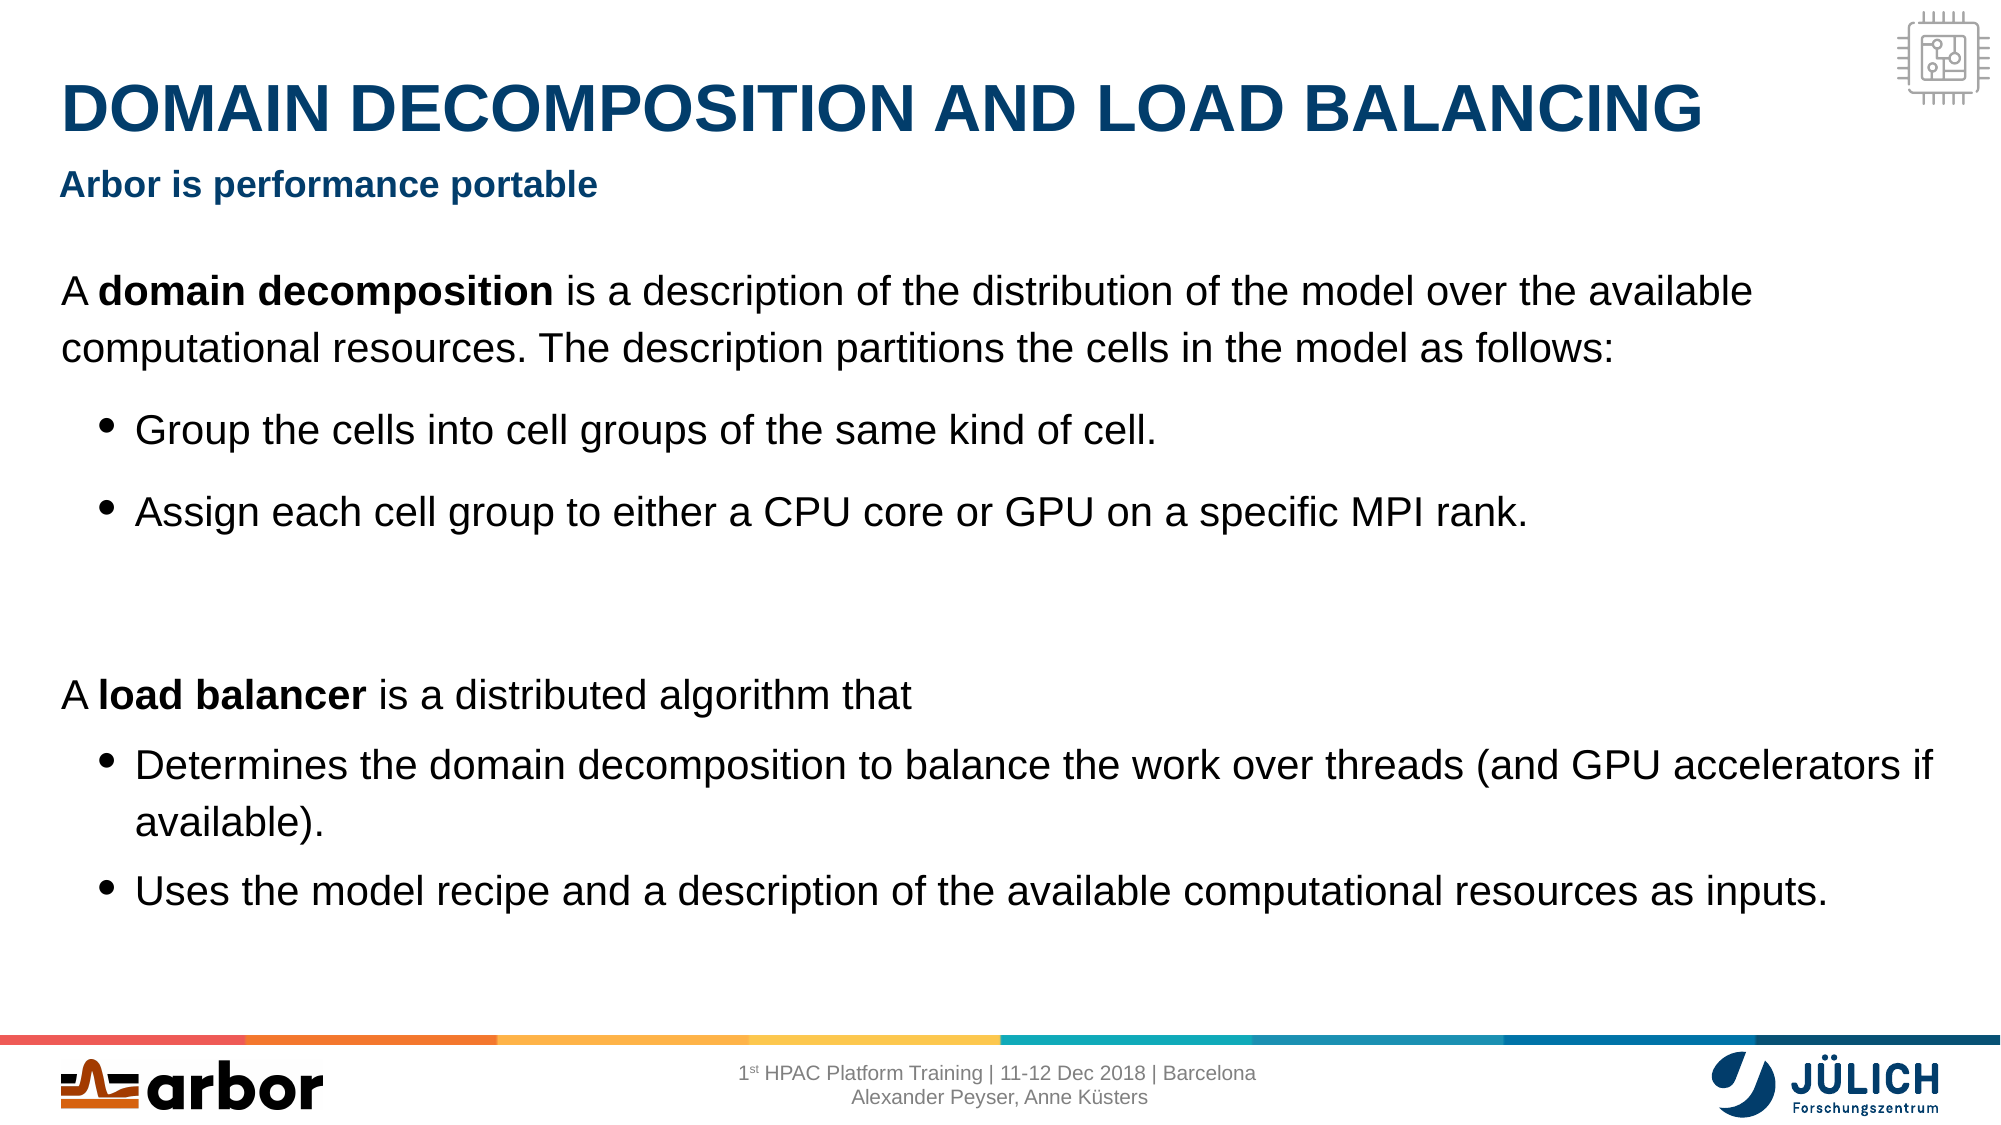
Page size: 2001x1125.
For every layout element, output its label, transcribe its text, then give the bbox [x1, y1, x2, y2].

picture [1896, 11, 1990, 105]
picture [0, 1035, 1503, 1045]
title Domain Decomposition and Load Balancing [60, 53, 1940, 238]
list Arbor is performance portable [58, 154, 1937, 238]
picture [61, 1059, 323, 1110]
list A domain decomposition is a description of the distribution of the model over the available computational resources. The description partitions the cells in the model as follows: Group the cells into cell groups of the same kind of cell. Assign each cell group to either a CPU core or GPU on a specific MPI rank. A load balancer is a distributed algorithm that Determines the domain decomposition to balance the work over threads (and GPU accelerators if available). Uses the model recipe and a description of the available computational resources as inputs. [60, 256, 1940, 948]
